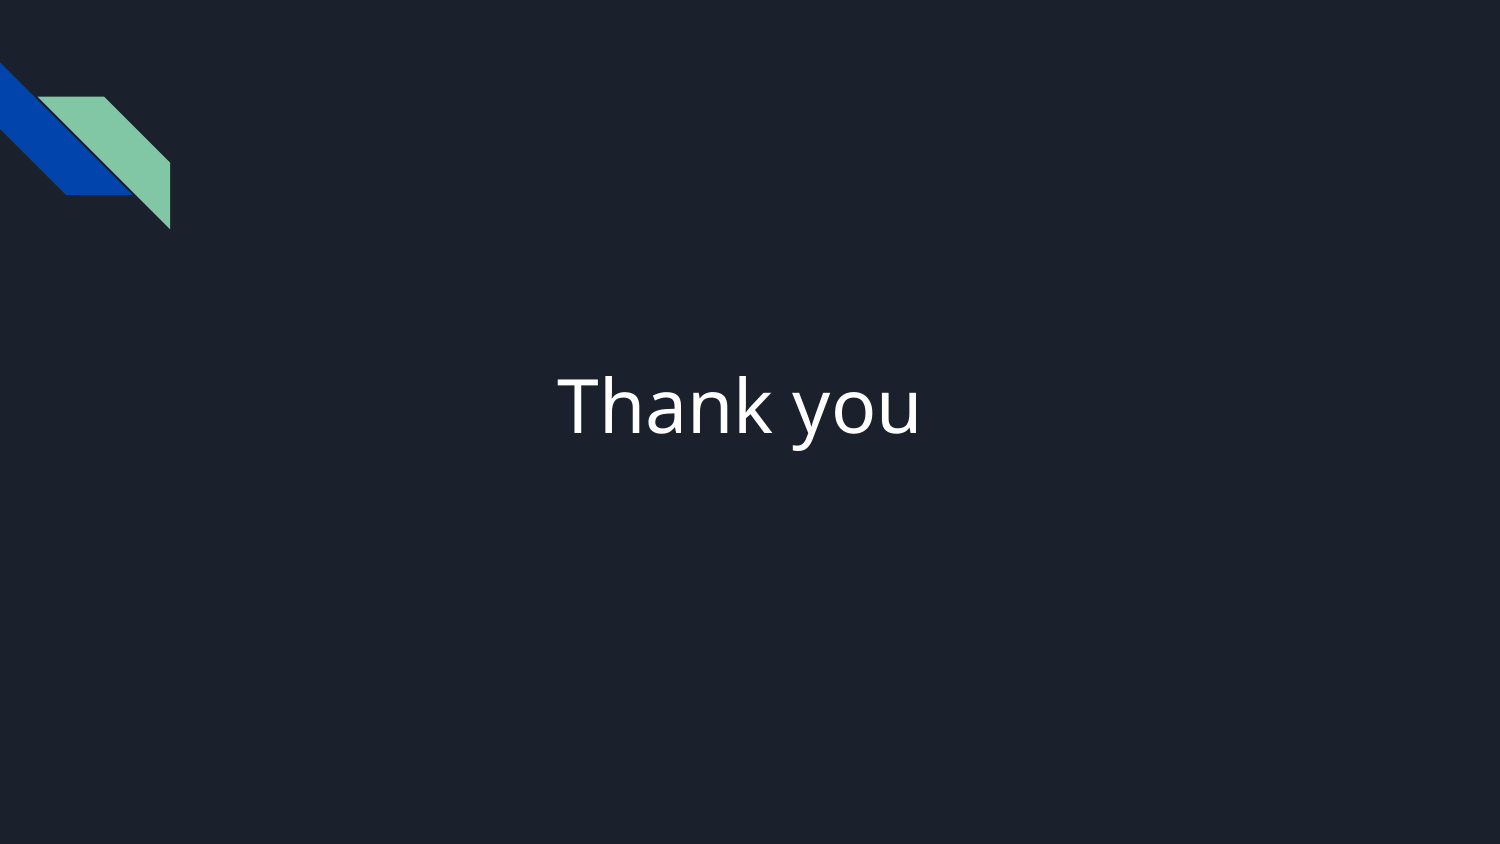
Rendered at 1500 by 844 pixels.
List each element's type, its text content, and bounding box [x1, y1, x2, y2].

list Thank you [542, 330, 958, 511]
